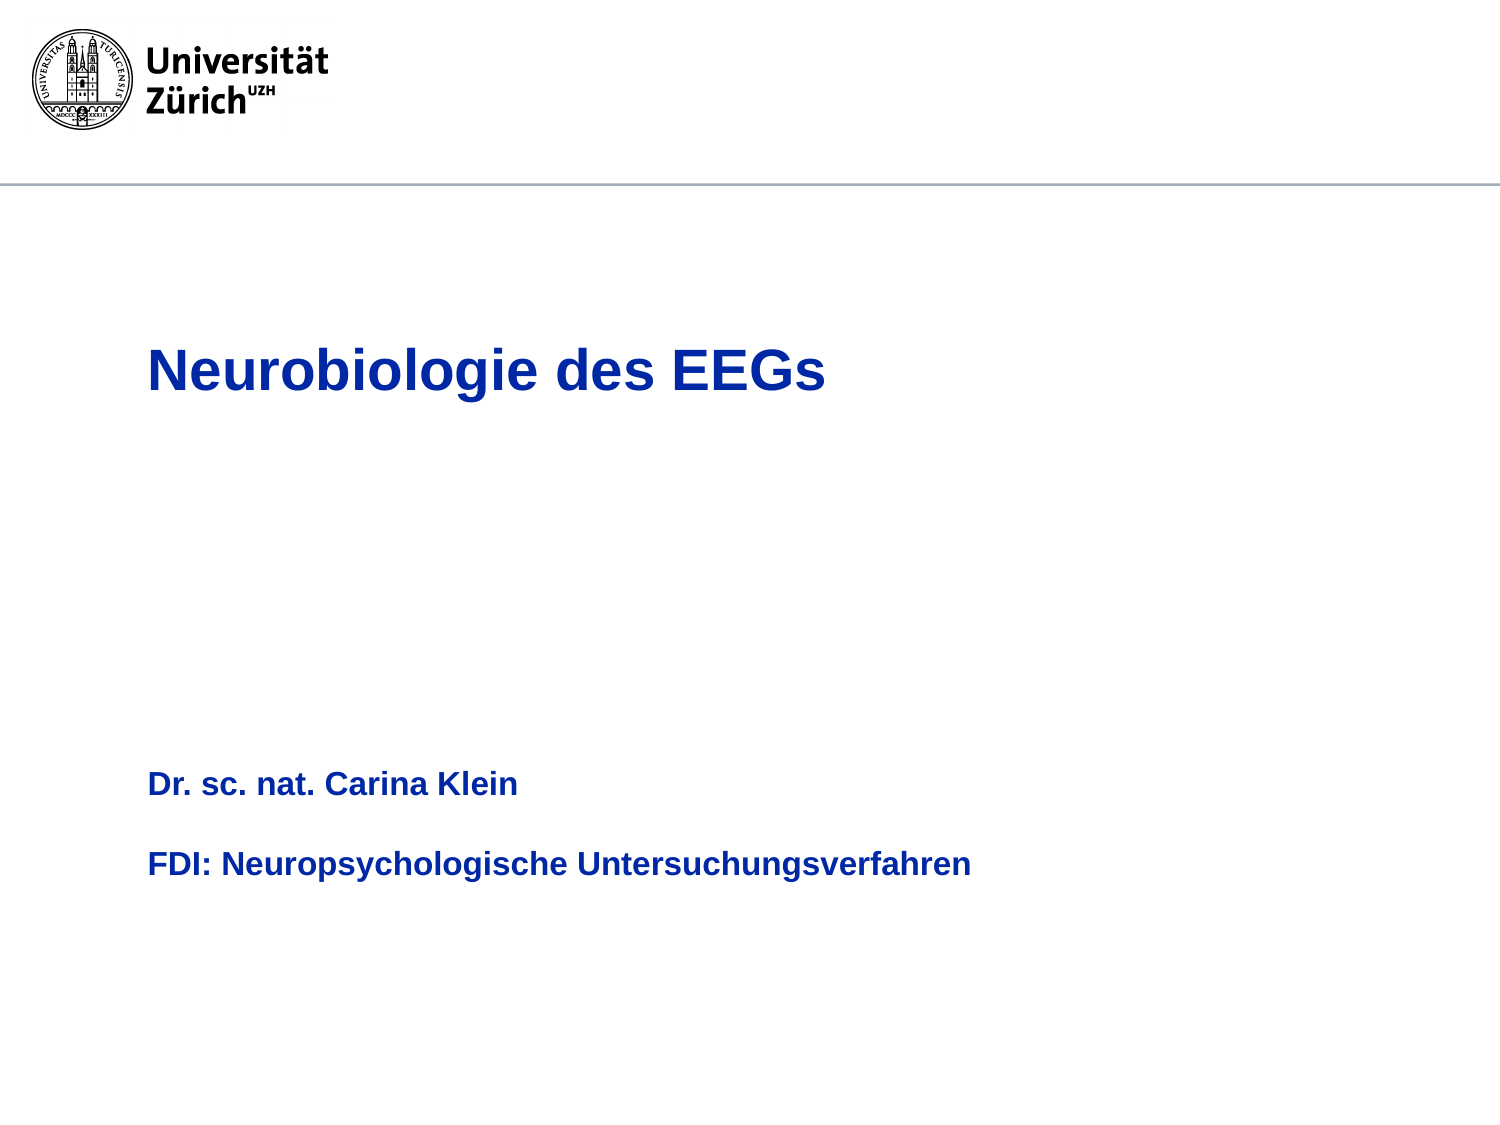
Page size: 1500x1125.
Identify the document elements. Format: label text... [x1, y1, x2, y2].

title Neurobiologie des EEGs Dr. sc. nat. Carina Klein FDI: Neuropsychologische Untersuchungsverfahren [147, 326, 1353, 539]
picture [26, 23, 334, 136]
